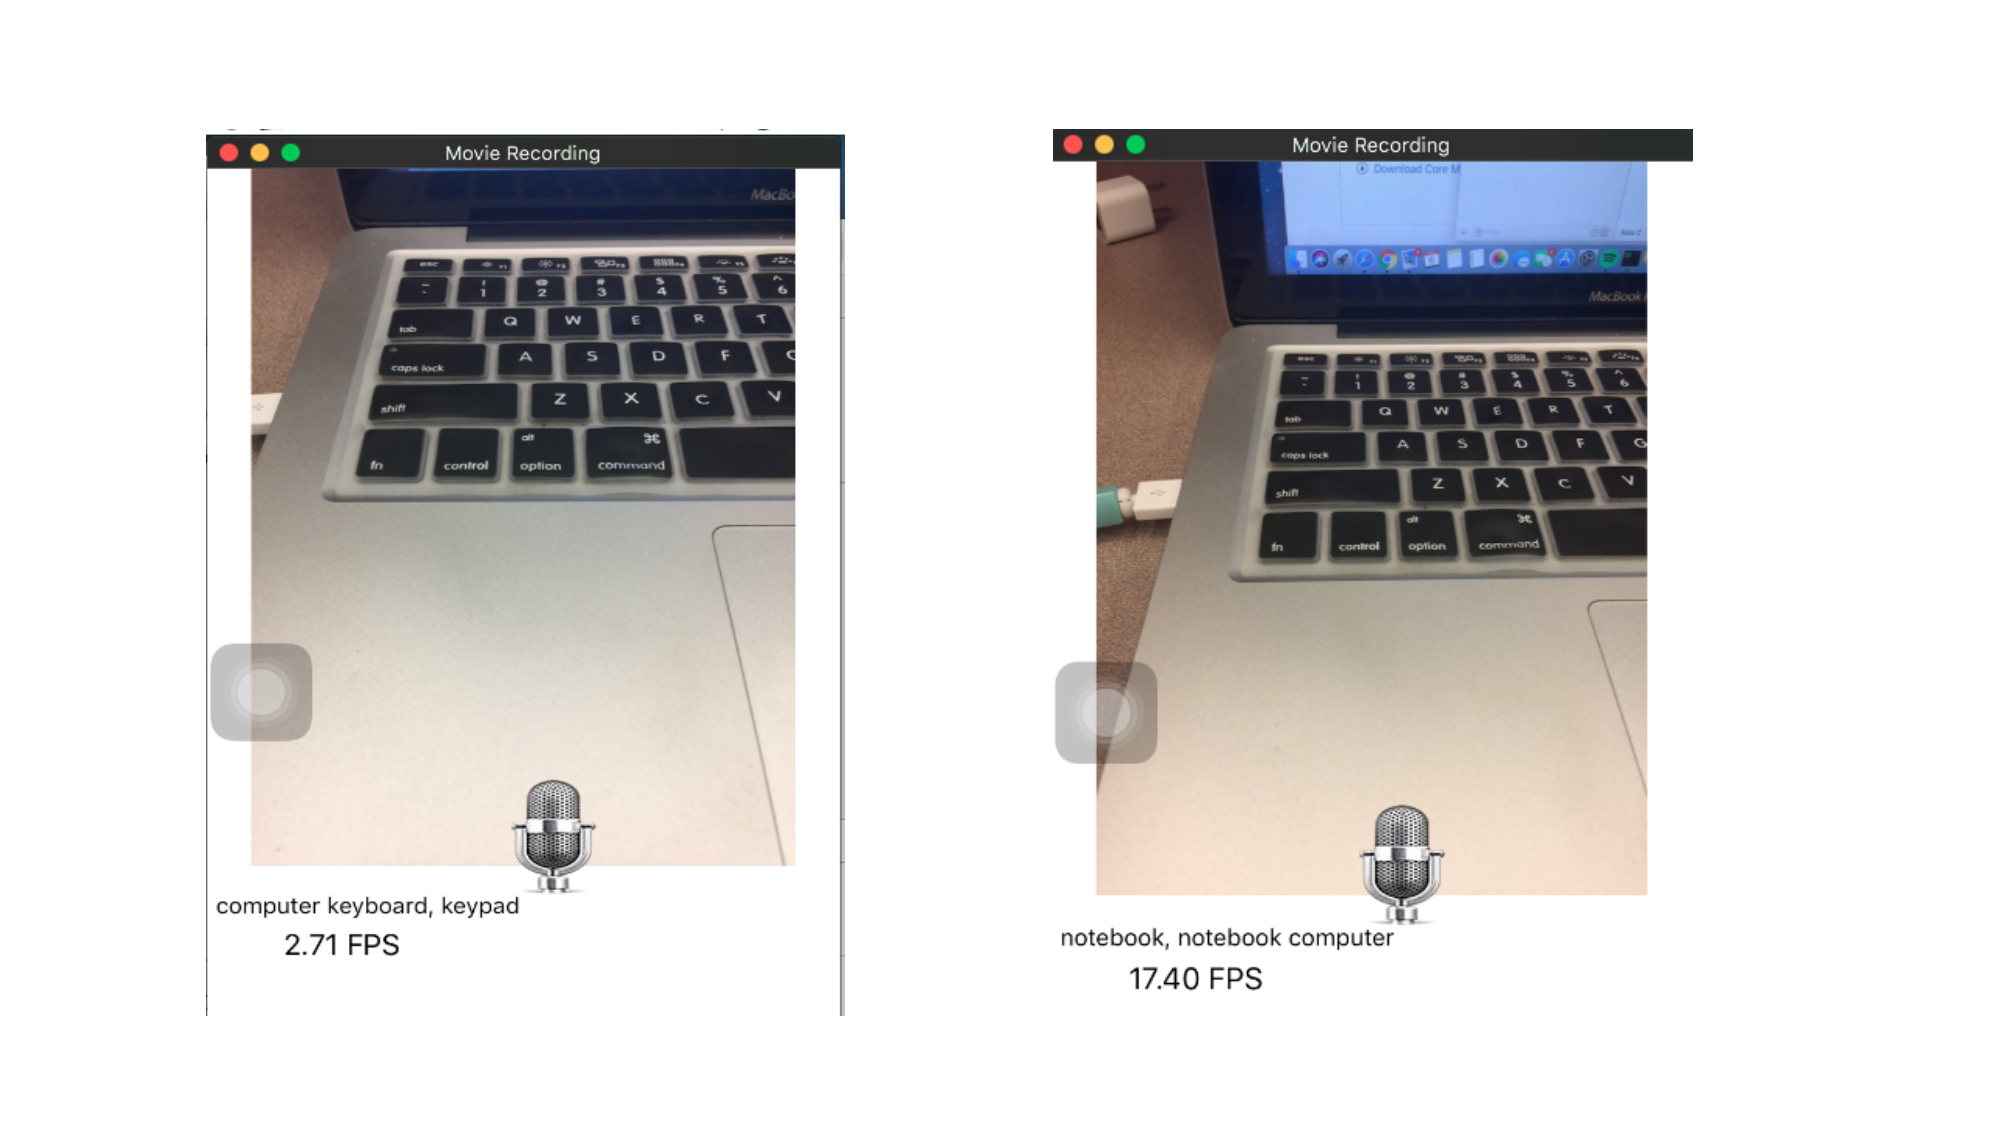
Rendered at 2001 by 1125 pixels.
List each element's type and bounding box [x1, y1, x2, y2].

list [206, 129, 845, 1016]
picture [1053, 129, 1693, 1080]
